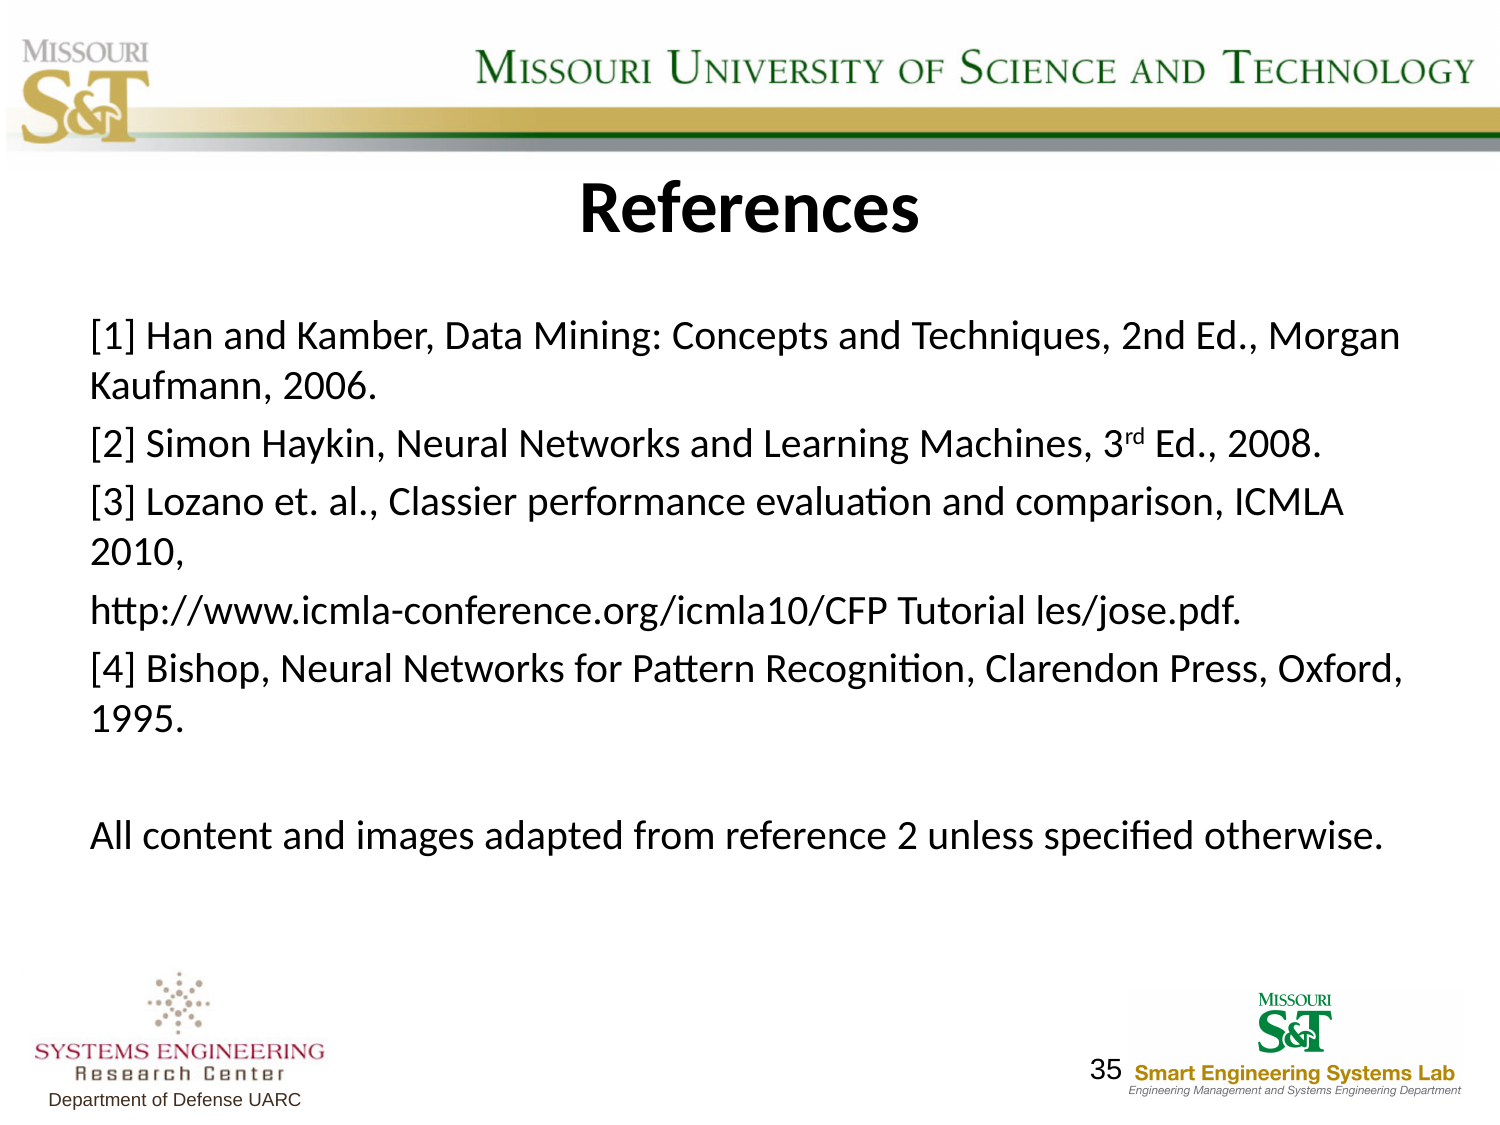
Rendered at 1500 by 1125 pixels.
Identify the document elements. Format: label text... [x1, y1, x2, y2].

title References [75, 149, 1425, 250]
slide_number 35 [1074, 1042, 1425, 1103]
picture [6, 0, 1500, 171]
picture [19, 962, 338, 1088]
picture [1127, 987, 1463, 1100]
list [1] Han and Kamber, Data Mining: Concepts and Techniques, 2nd Ed., Morgan Kaufmann, 2006. [2] Simon Haykin, Neural Networks and Learning Machines, 3rd Ed., 2008. [3] Lozano et. al., Classier performance evaluation and comparison, ICMLA 2010, http://www.icmla-conference.org/icmla10/CFP Tutorial les/jose.pdf. [4] Bishop, Neural Networks for Pattern Recognition, Clarendon Press, Oxford, 1995. All content and images adapted from reference 2 unless specified otherwise. [75, 299, 1425, 950]
